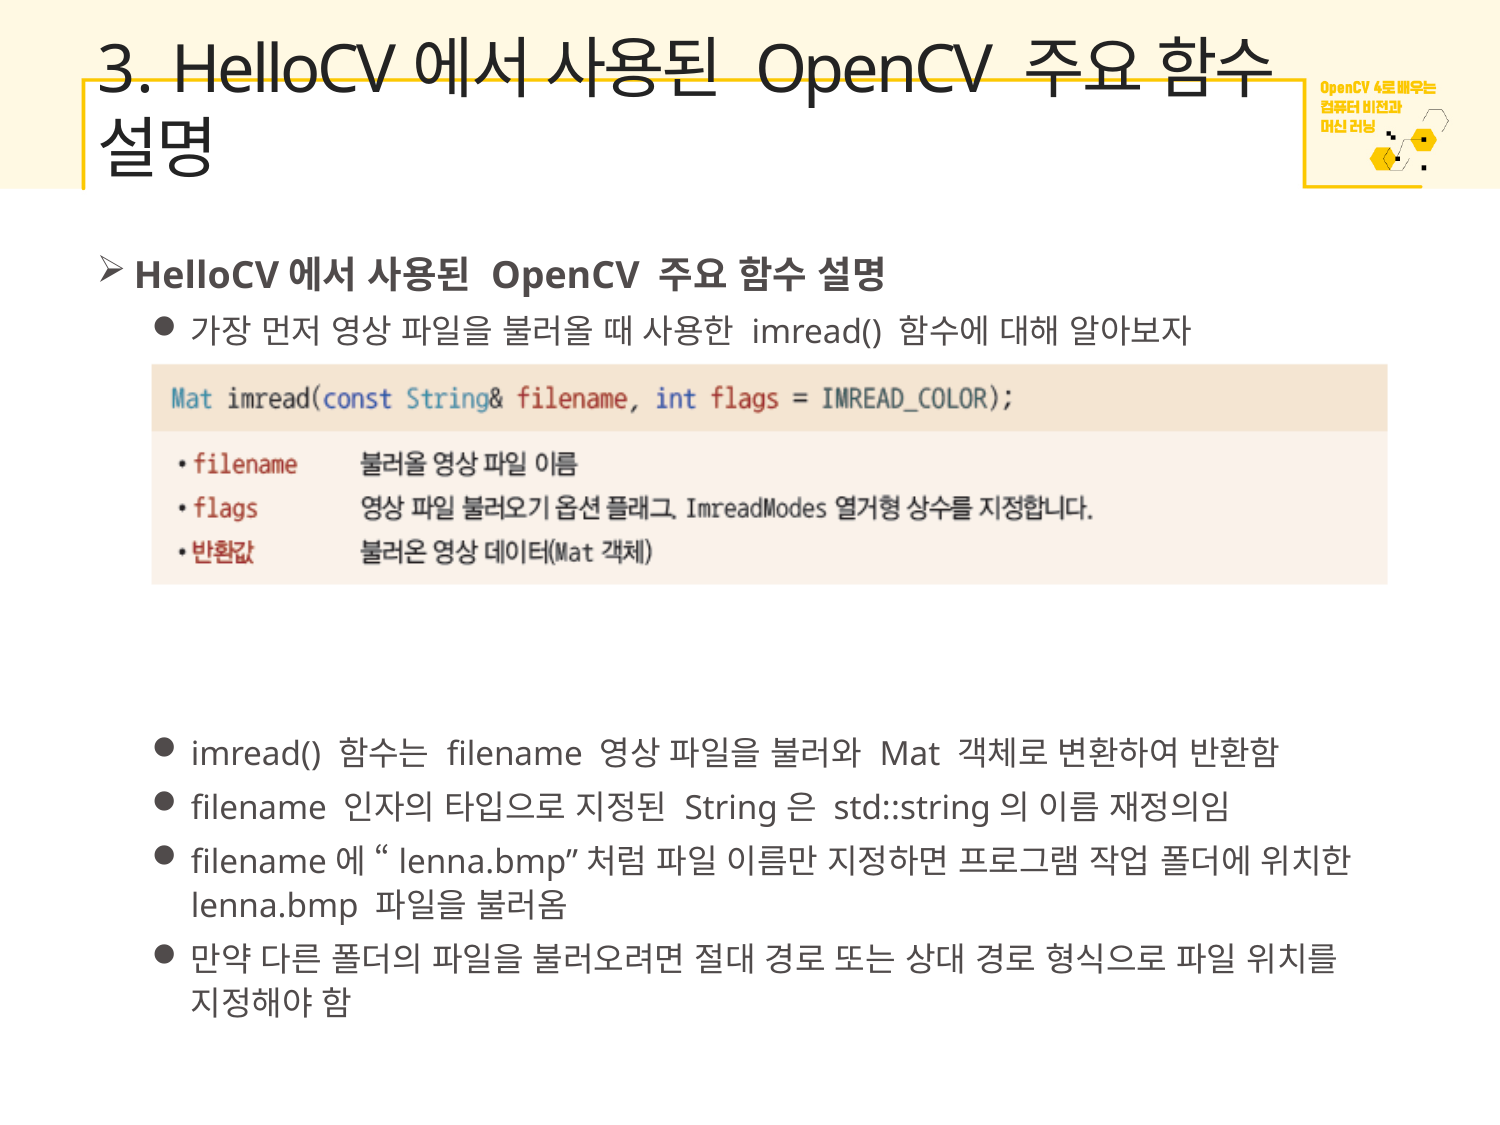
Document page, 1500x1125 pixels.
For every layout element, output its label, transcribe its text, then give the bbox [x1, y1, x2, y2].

picture [0, 0, 1500, 1125]
title 3. HelloCV에서 사용된 OpenCV 주요 함수 설명 [82, 61, 1413, 193]
list HelloCV에서 사용된 OpenCV 주요 함수 설명 가장 먼저 영상 파일을 불러올 때 사용한 imread() 함수에 대해 알아보자 imread() 함수는 filename 영상 파일을 불러와 Mat 객체로 변환하여 반환함 filename 인자의 타입으로 지정된 String은 std::string의 이름 재정의임 filename에 “lenna.bmp”처럼 파일 이름만 지정하면 프로그램 작업 폴더에 위치한 lenna.bmp 파일을 불러옴 만약 다른 폴더의 파일을 불러오려면 절대 경로 또는 상대 경로 형식으로 파일 위치를 지정해야 함 [81, 239, 1412, 1054]
